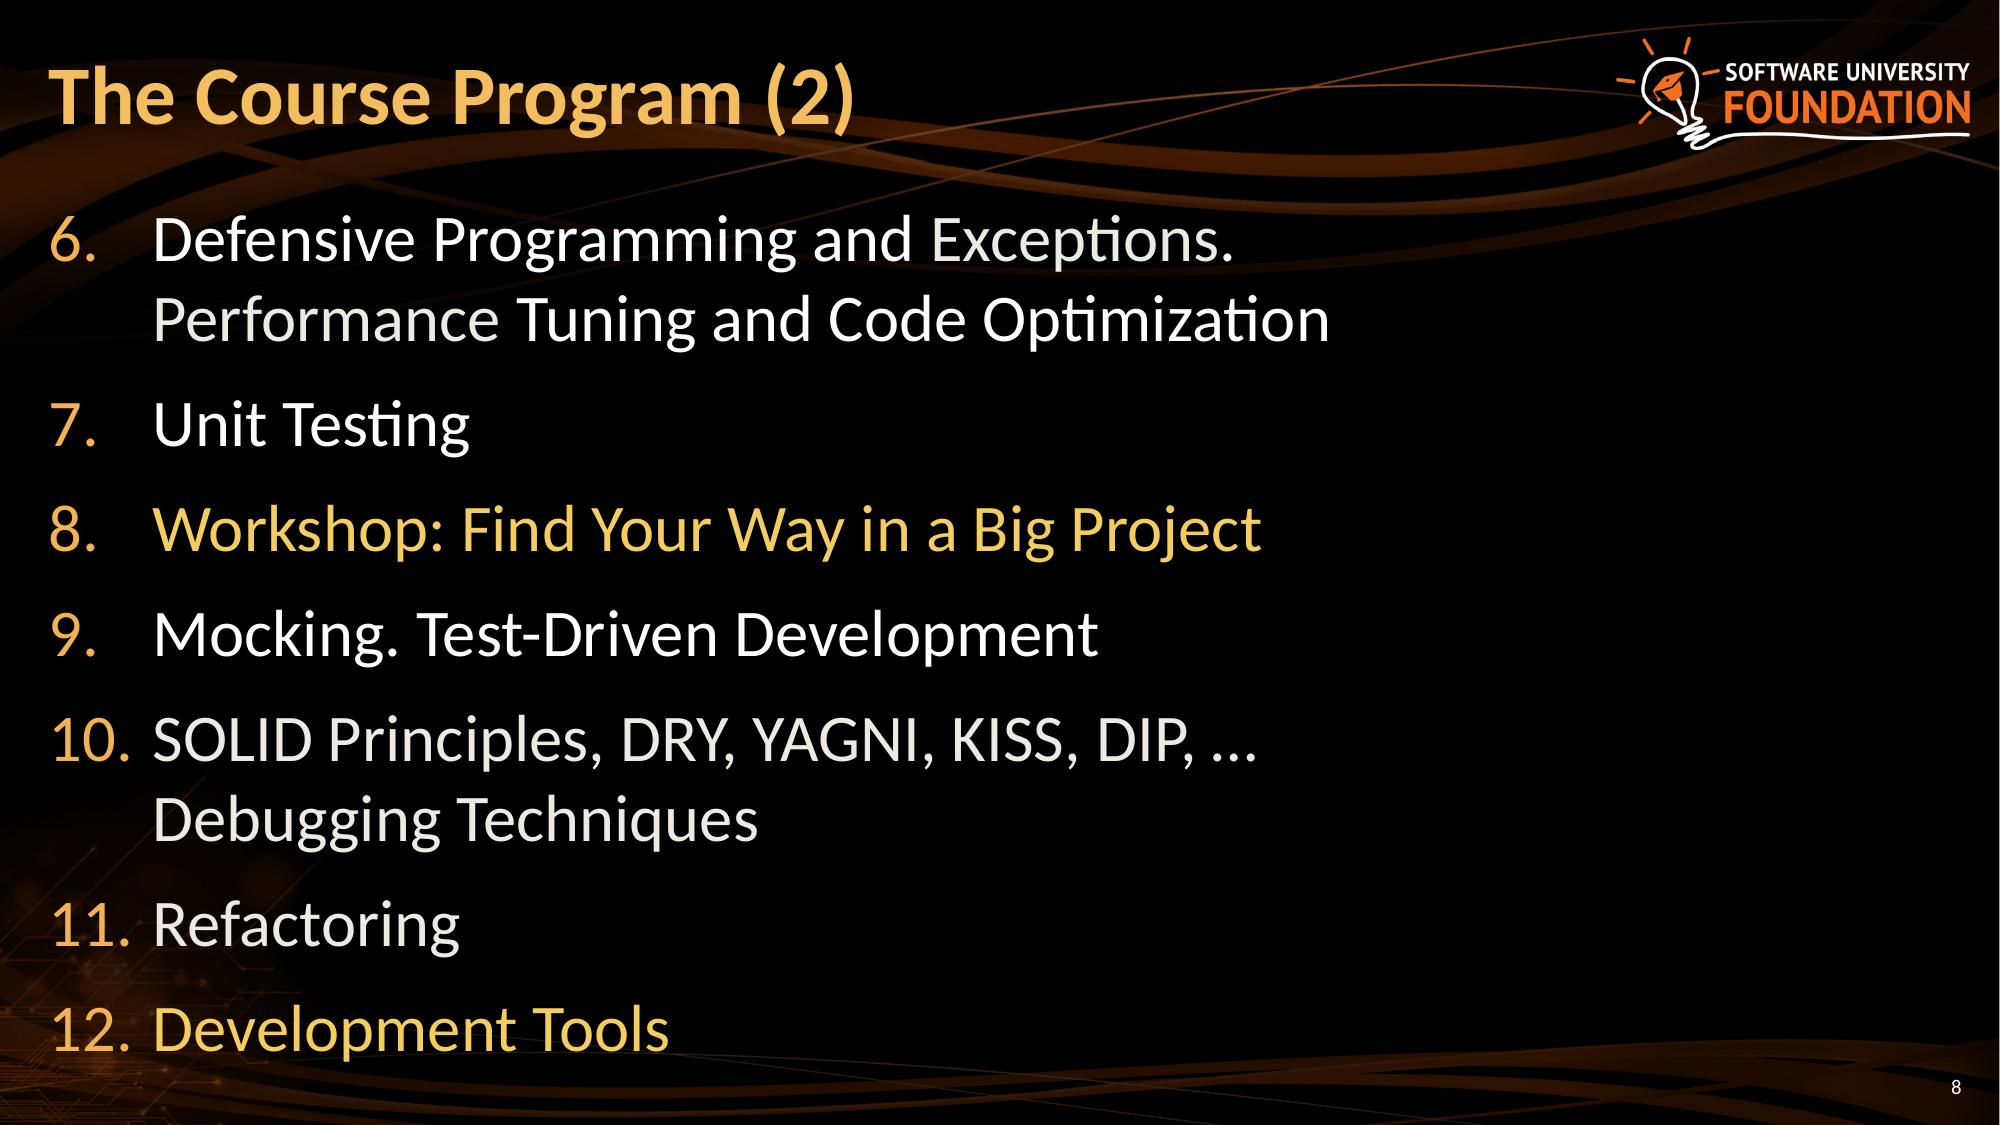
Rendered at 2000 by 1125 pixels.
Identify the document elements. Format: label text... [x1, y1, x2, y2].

picture [0, 0, 2000, 1125]
title The Course Program (2) [30, 6, 1602, 189]
list Defensive Programming and Exceptions. Performance Tuning and Code Optimization Unit Testing Workshop: Find Your Way in a Big Project Mocking. Test-Driven Development SOLID Principles, DRY, YAGNI, KISS, DIP, … Debugging Techniques Refactoring Development Tools [31, 188, 1968, 1103]
